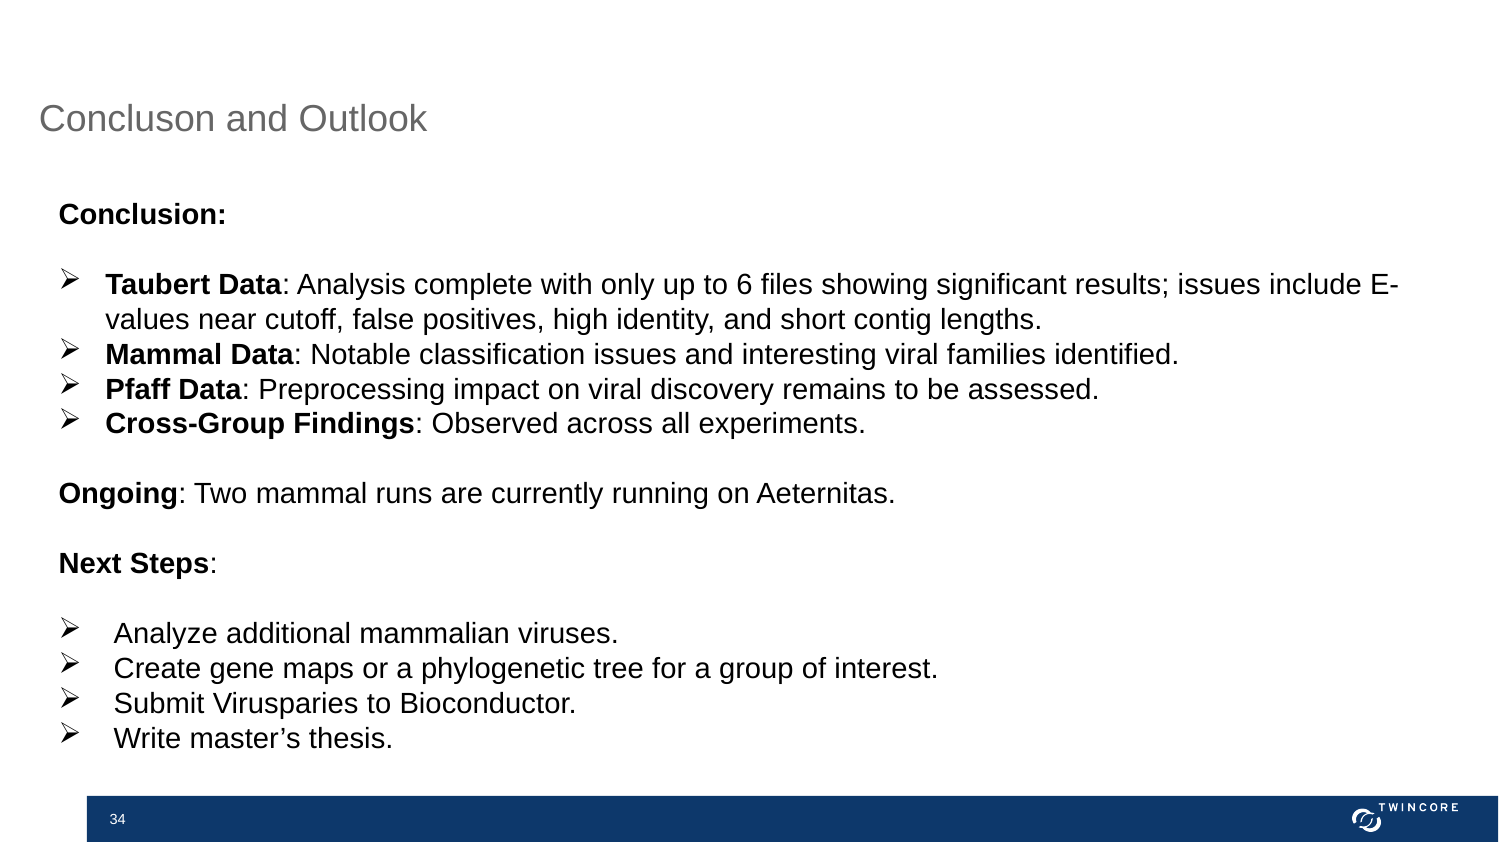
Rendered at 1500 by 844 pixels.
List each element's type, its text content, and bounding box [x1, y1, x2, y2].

picture [1352, 803, 1458, 832]
text_box Conclusion: Taubert Data: Analysis complete with only up to 6 files showing significant results; issues include E-values near cutoff, false positives, high identity, and short contig lengths. Mammal Data: Notable classification issues and interesting viral families identified. Pfaff Data: Preprocessing impact on viral discovery remains to be assessed. Cross-Group Findings: Observed across all experiments. Ongoing: Two mammal runs are currently running on Aeternitas. Next Steps: Analyze additional mammalian viruses. Create gene maps or a phylogenetic tree for a group of interest. Submit Virusparies to Bioconductor. Write master’s thesis. [43, 187, 1453, 762]
